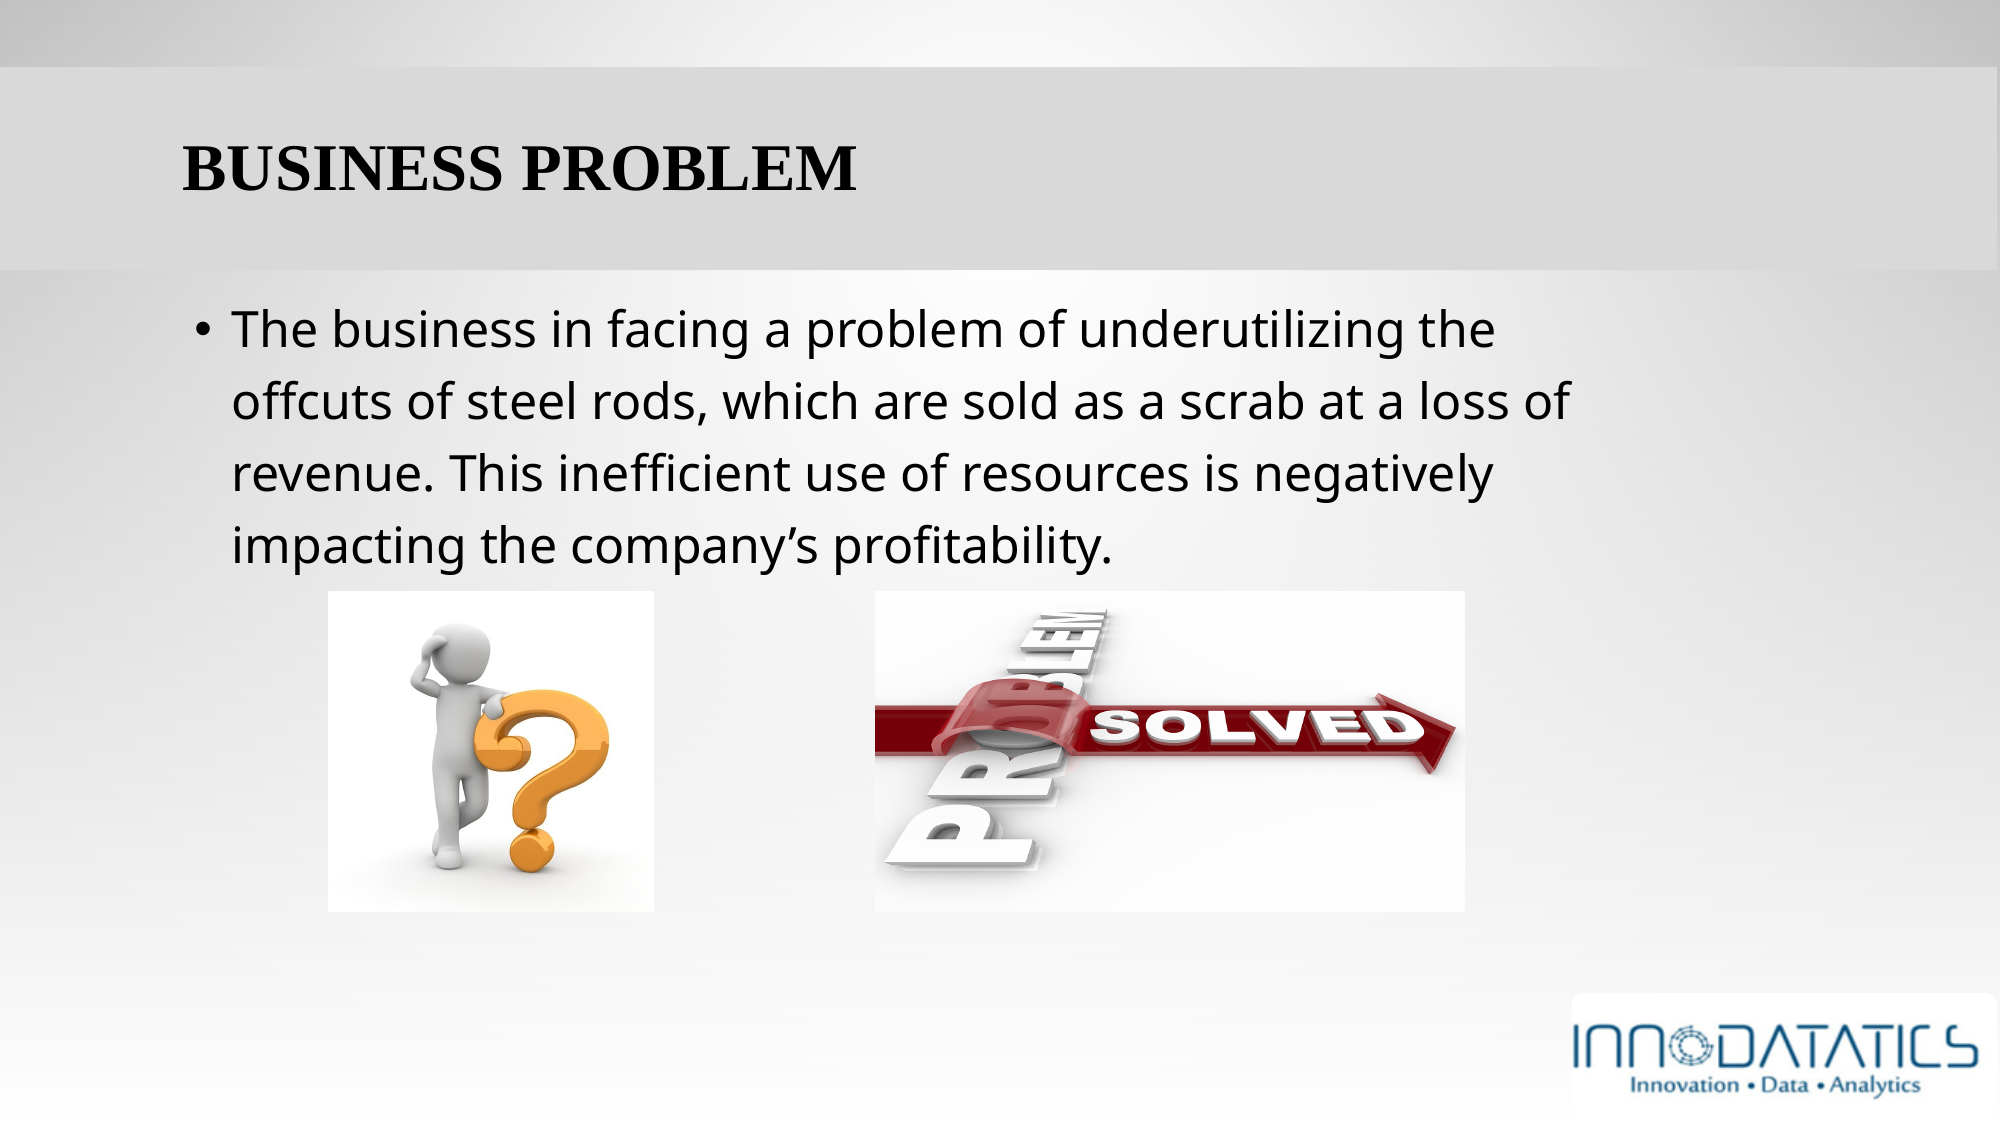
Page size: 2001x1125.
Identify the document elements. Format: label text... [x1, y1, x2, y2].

list The business in facing a problem of underutilizing the offcuts of steel rods, which are sold as a scrab at a loss of revenue. This inefficient use of resources is negatively impacting the company’s profitability. [179, 278, 1633, 511]
picture [0, 0, 2000, 1125]
title Business Problem [0, 67, 1997, 271]
